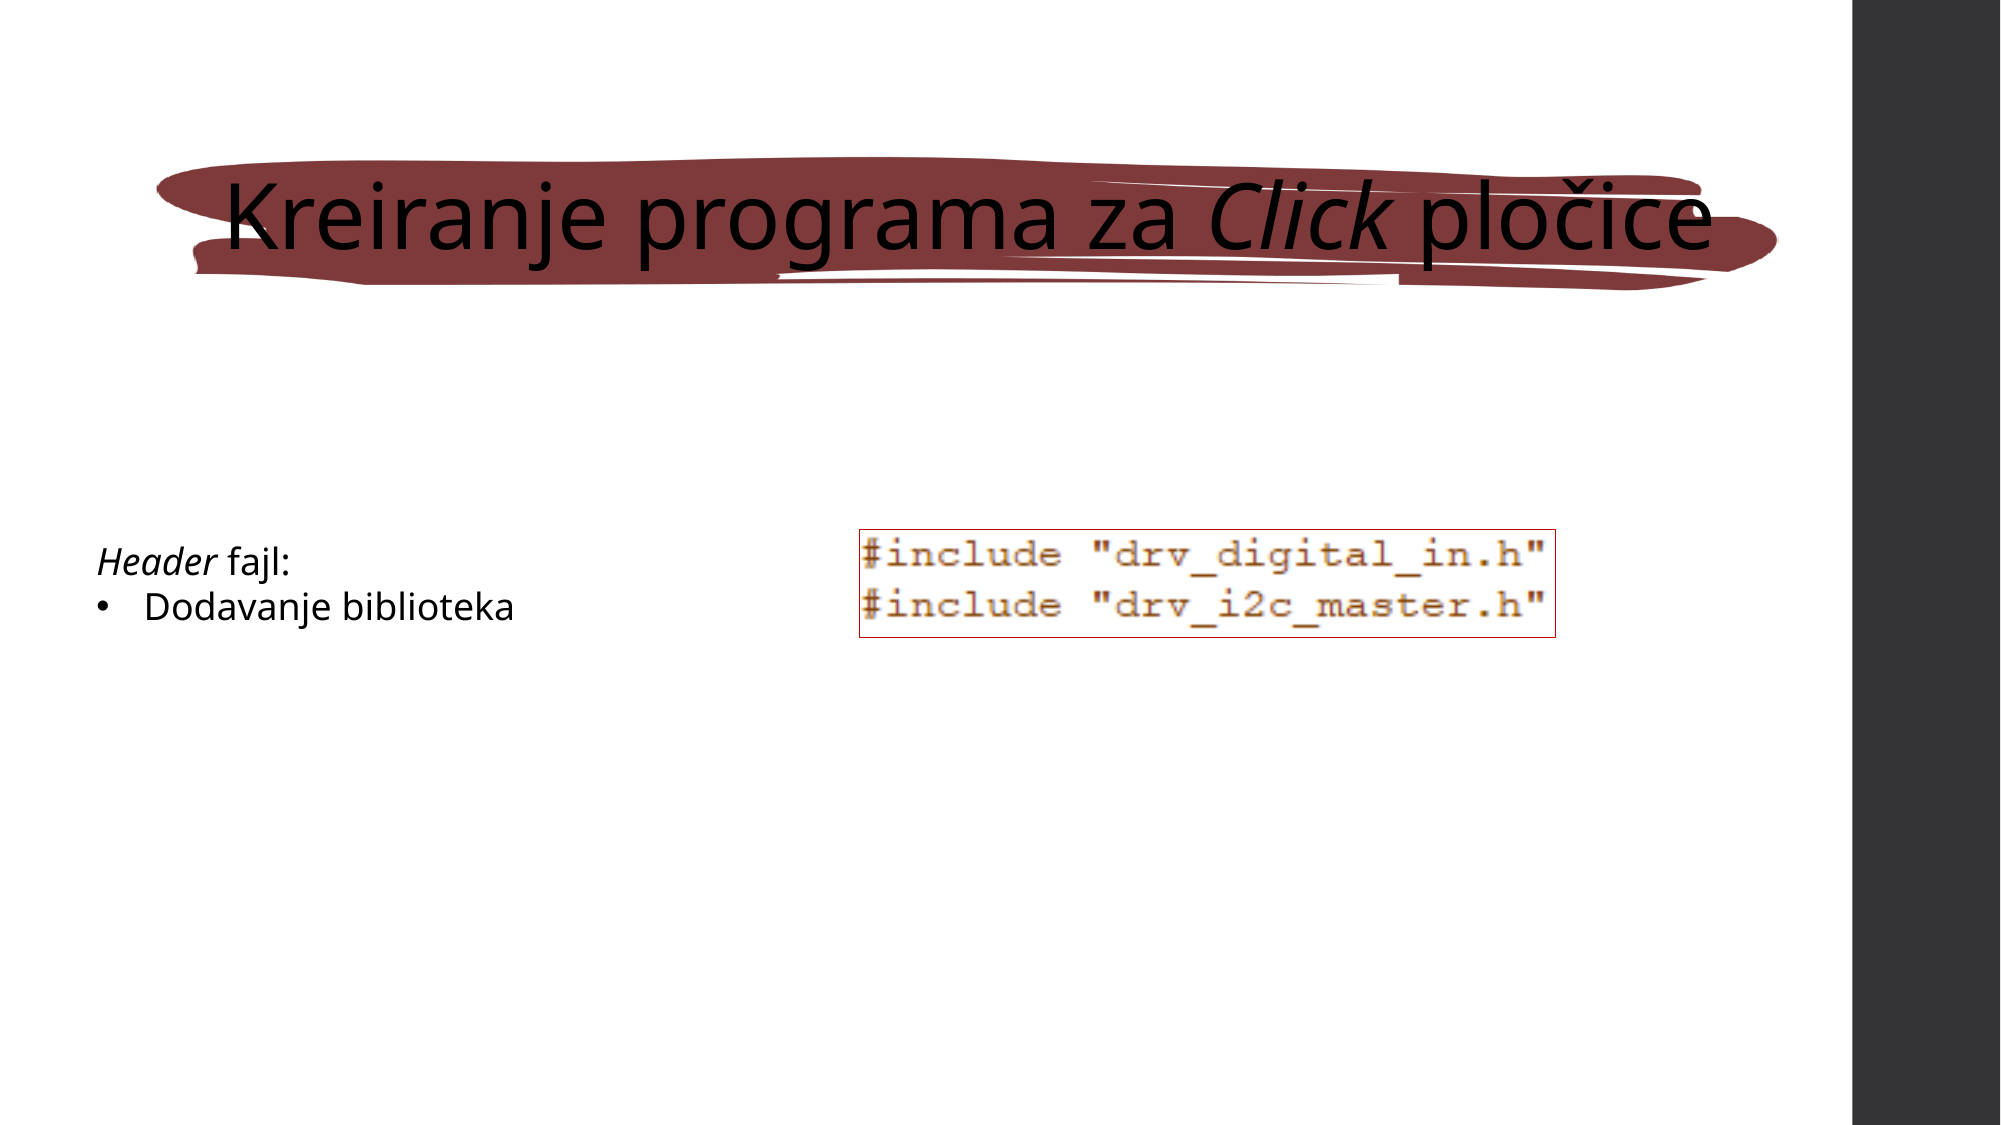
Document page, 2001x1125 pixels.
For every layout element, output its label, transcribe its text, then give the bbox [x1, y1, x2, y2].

picture [0, 0, 2000, 638]
text_box Header fajl: Dodavanje biblioteka [81, 594, 787, 636]
